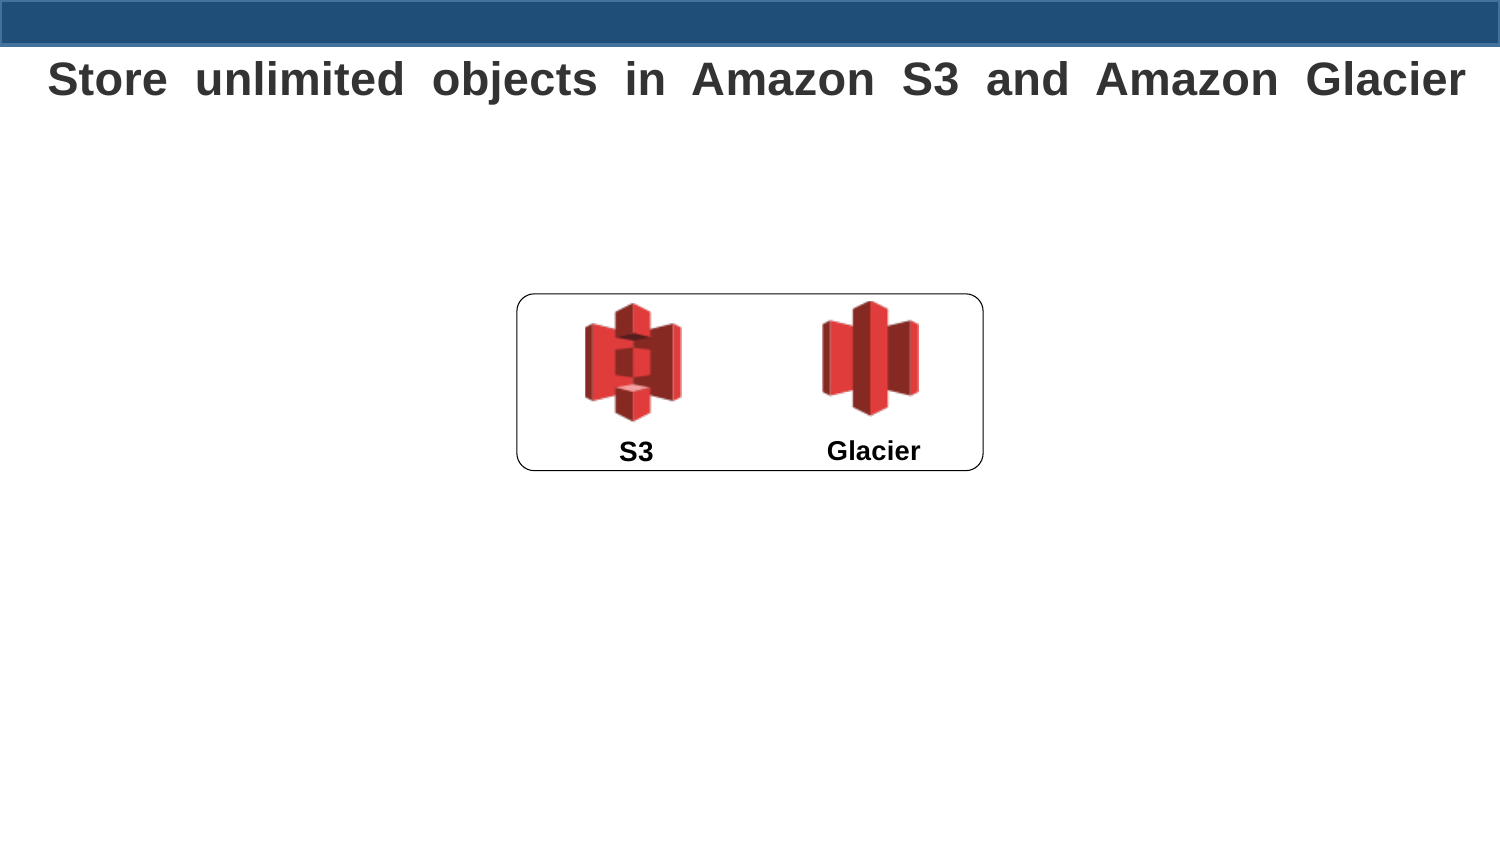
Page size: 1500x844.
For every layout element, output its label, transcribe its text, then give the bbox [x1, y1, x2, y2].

picture [822, 300, 919, 417]
text_box S3 [619, 433, 654, 467]
picture [583, 302, 683, 423]
text_box Glacier [826, 433, 921, 467]
text_box [516, 293, 984, 471]
text_box Store unlimited objects in Amazon S3 and Amazon Glacier [47, 48, 1470, 105]
